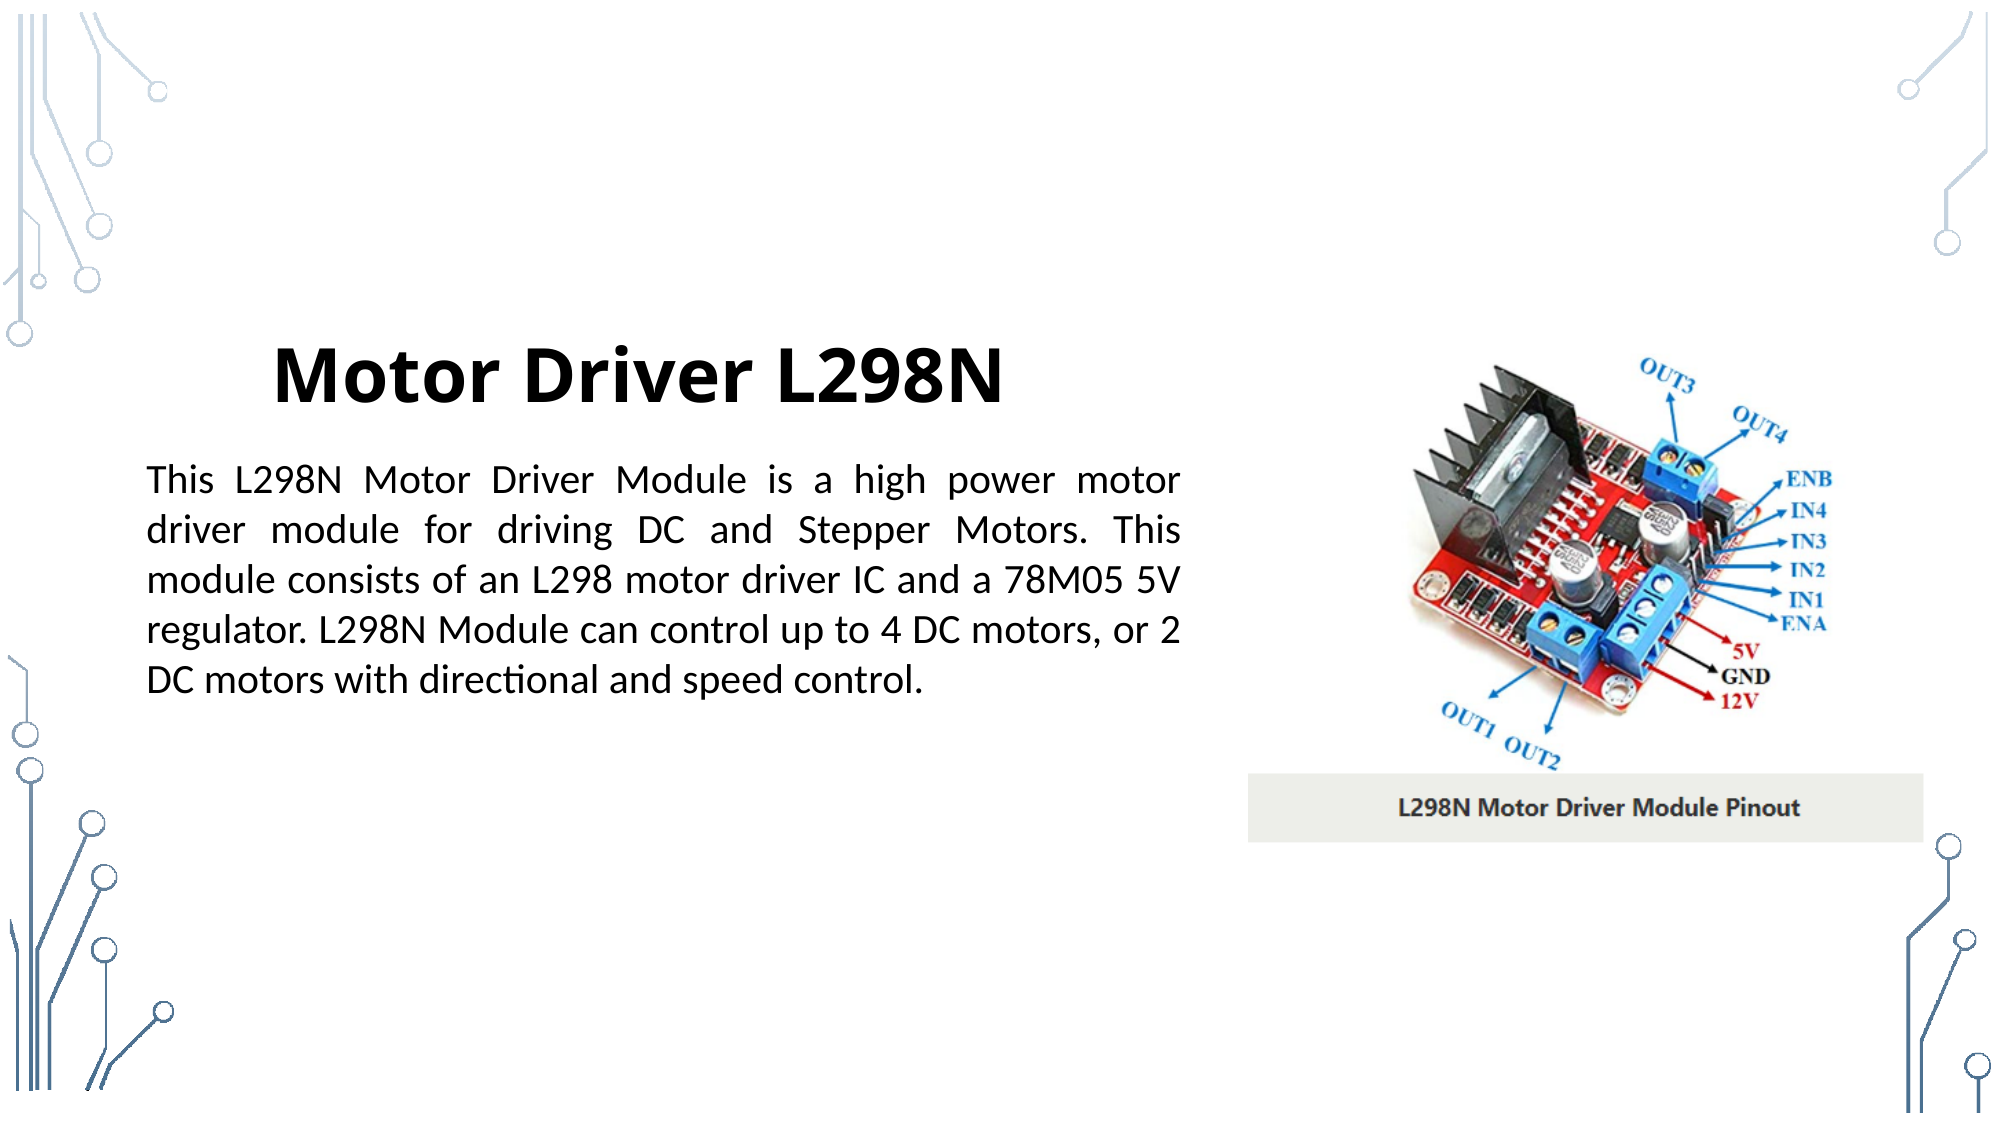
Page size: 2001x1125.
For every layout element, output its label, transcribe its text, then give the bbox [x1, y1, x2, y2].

text_box [9, 757, 44, 1091]
text_box [1962, 929, 1991, 1113]
text_box [1897, 11, 1973, 100]
picture [1248, 347, 1936, 848]
text_box [3, 12, 168, 347]
text_box [1906, 833, 1962, 1113]
text_box [1933, 12, 1988, 256]
text_box [35, 810, 174, 1091]
text_box This L298N Motor Driver Module is a high power motor driver module for driving DC and Stepper Motors. This module consists of an L298 motor driver IC and a 78M05 5V regulator. L298N Module can control up to 4 DC motors, or 2 DC motors with directional and speed control. [131, 437, 1197, 718]
text_box [7, 655, 39, 748]
text_box Motor Driver L298N [0, 319, 1279, 406]
